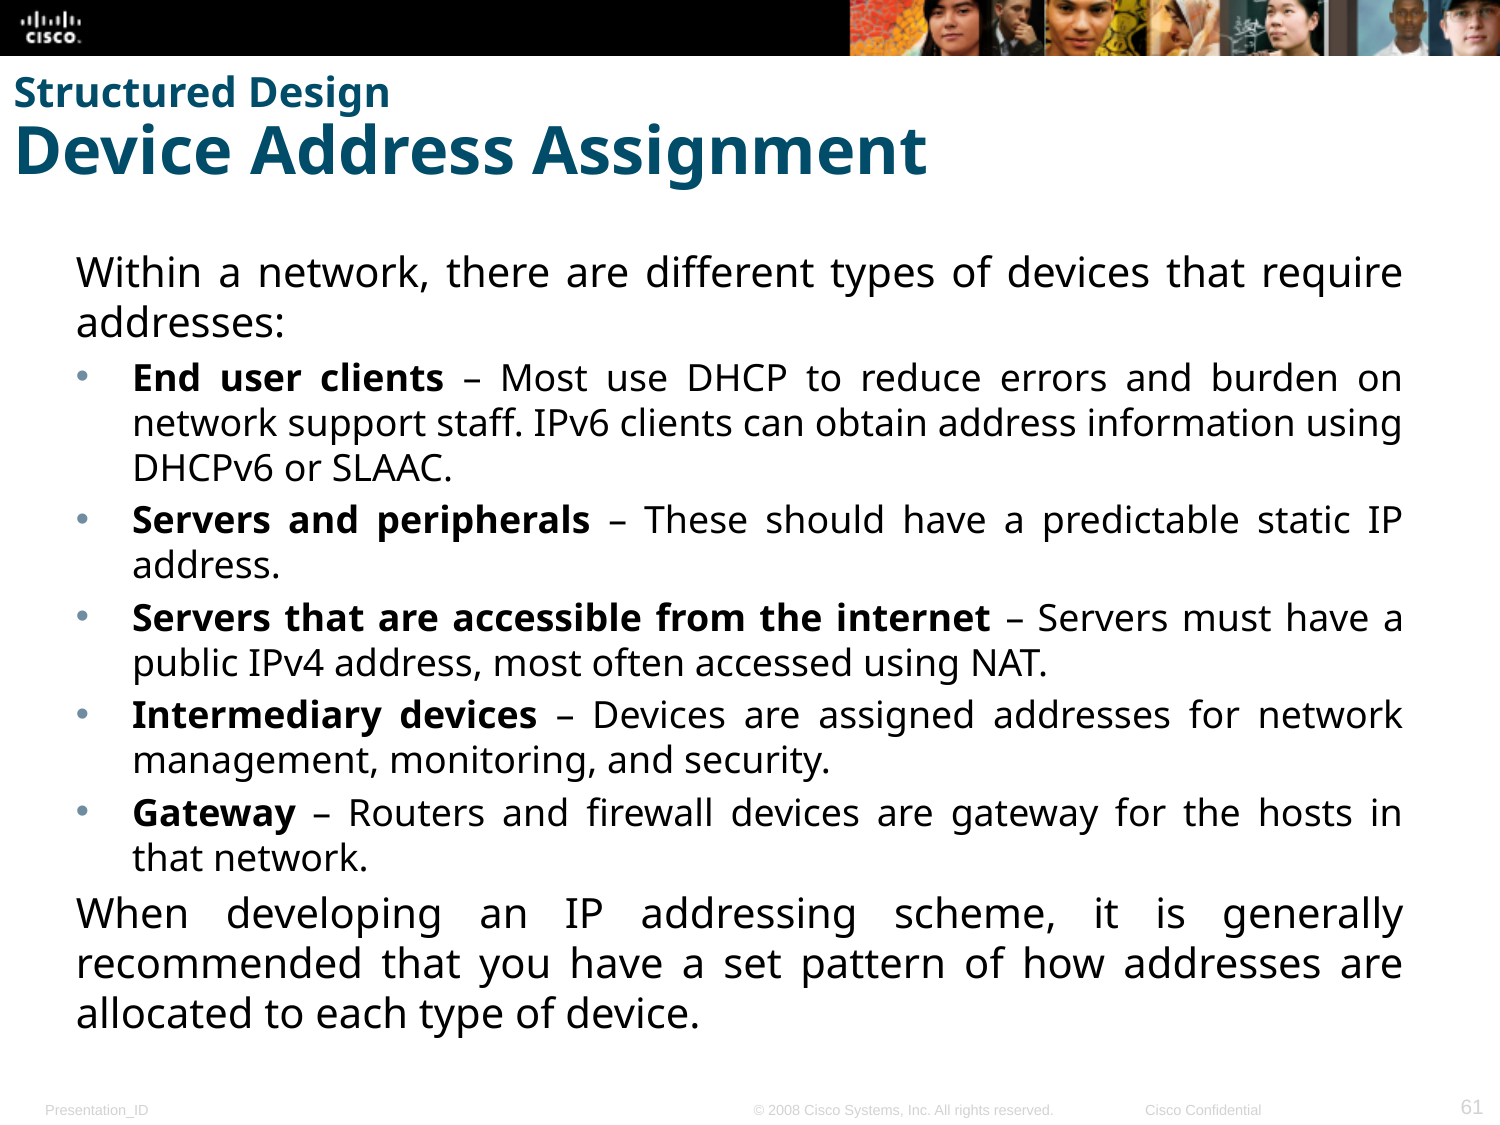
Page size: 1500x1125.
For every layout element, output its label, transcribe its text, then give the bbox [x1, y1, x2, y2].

picture [0, 0, 1500, 56]
list Within a network, there are different types of devices that require addresses: End user clients – Most use DHCP to reduce errors and burden on network support staff. IPv6 clients can obtain address information using DHCPv6 or SLAAC. Servers and peripherals – These should have a predictable static IP address. Servers that are accessible from the internet – Servers must have a public IPv4 address, most often accessed using NAT. Intermediary devices – Devices are assigned addresses for network management, monitoring, and security. Gateway – Routers and firewall devices are gateway for the hosts in that network. When developing an IP addressing scheme, it is generally recommended that you have a set pattern of how addresses are allocated to each type of device. [60, 238, 1420, 743]
title Structured Design Device Address Assignment [0, 75, 1369, 196]
